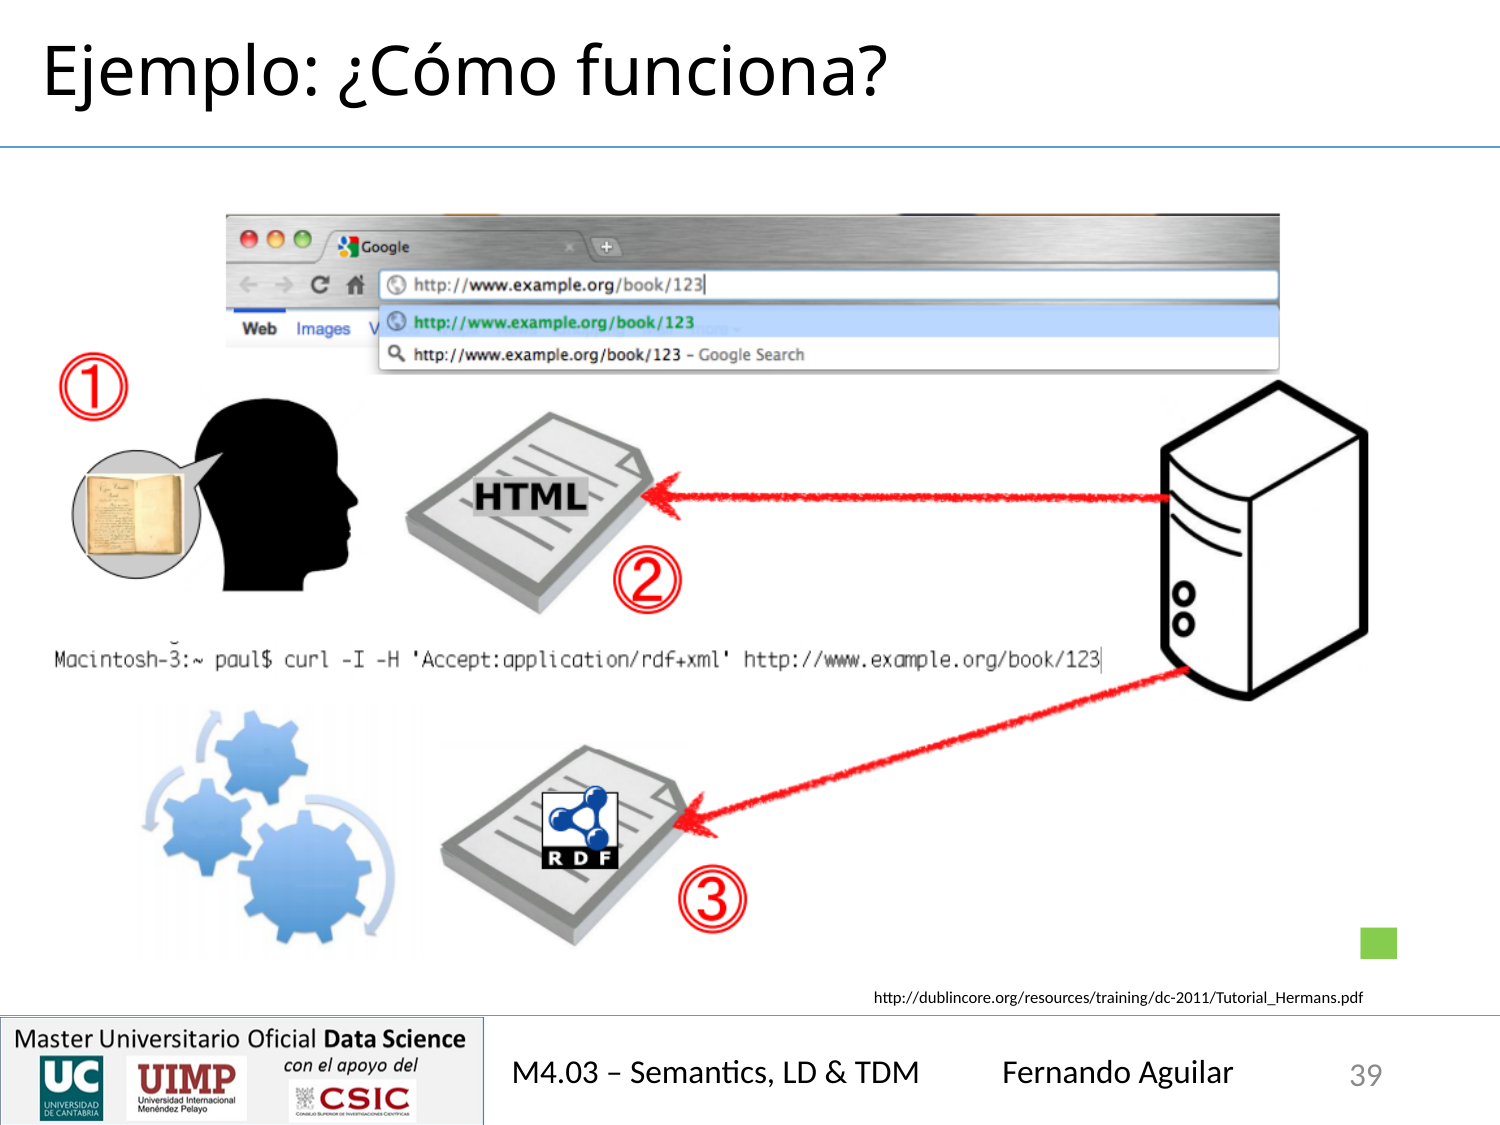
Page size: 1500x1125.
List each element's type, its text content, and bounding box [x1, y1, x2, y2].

picture [0, 1017, 488, 1125]
slide_number 39 [1305, 1042, 1398, 1103]
text_box http://dublincore.org/resources/training/dc-2011/Tutorial_Hermans.pdf [858, 979, 1500, 1014]
footer M4.03 – Semantics, LD & TDM Fernando Aguilar [496, 1042, 1257, 1103]
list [26, 203, 1397, 959]
title Ejemplo: ¿Cómo funciona? [26, 7, 1398, 140]
